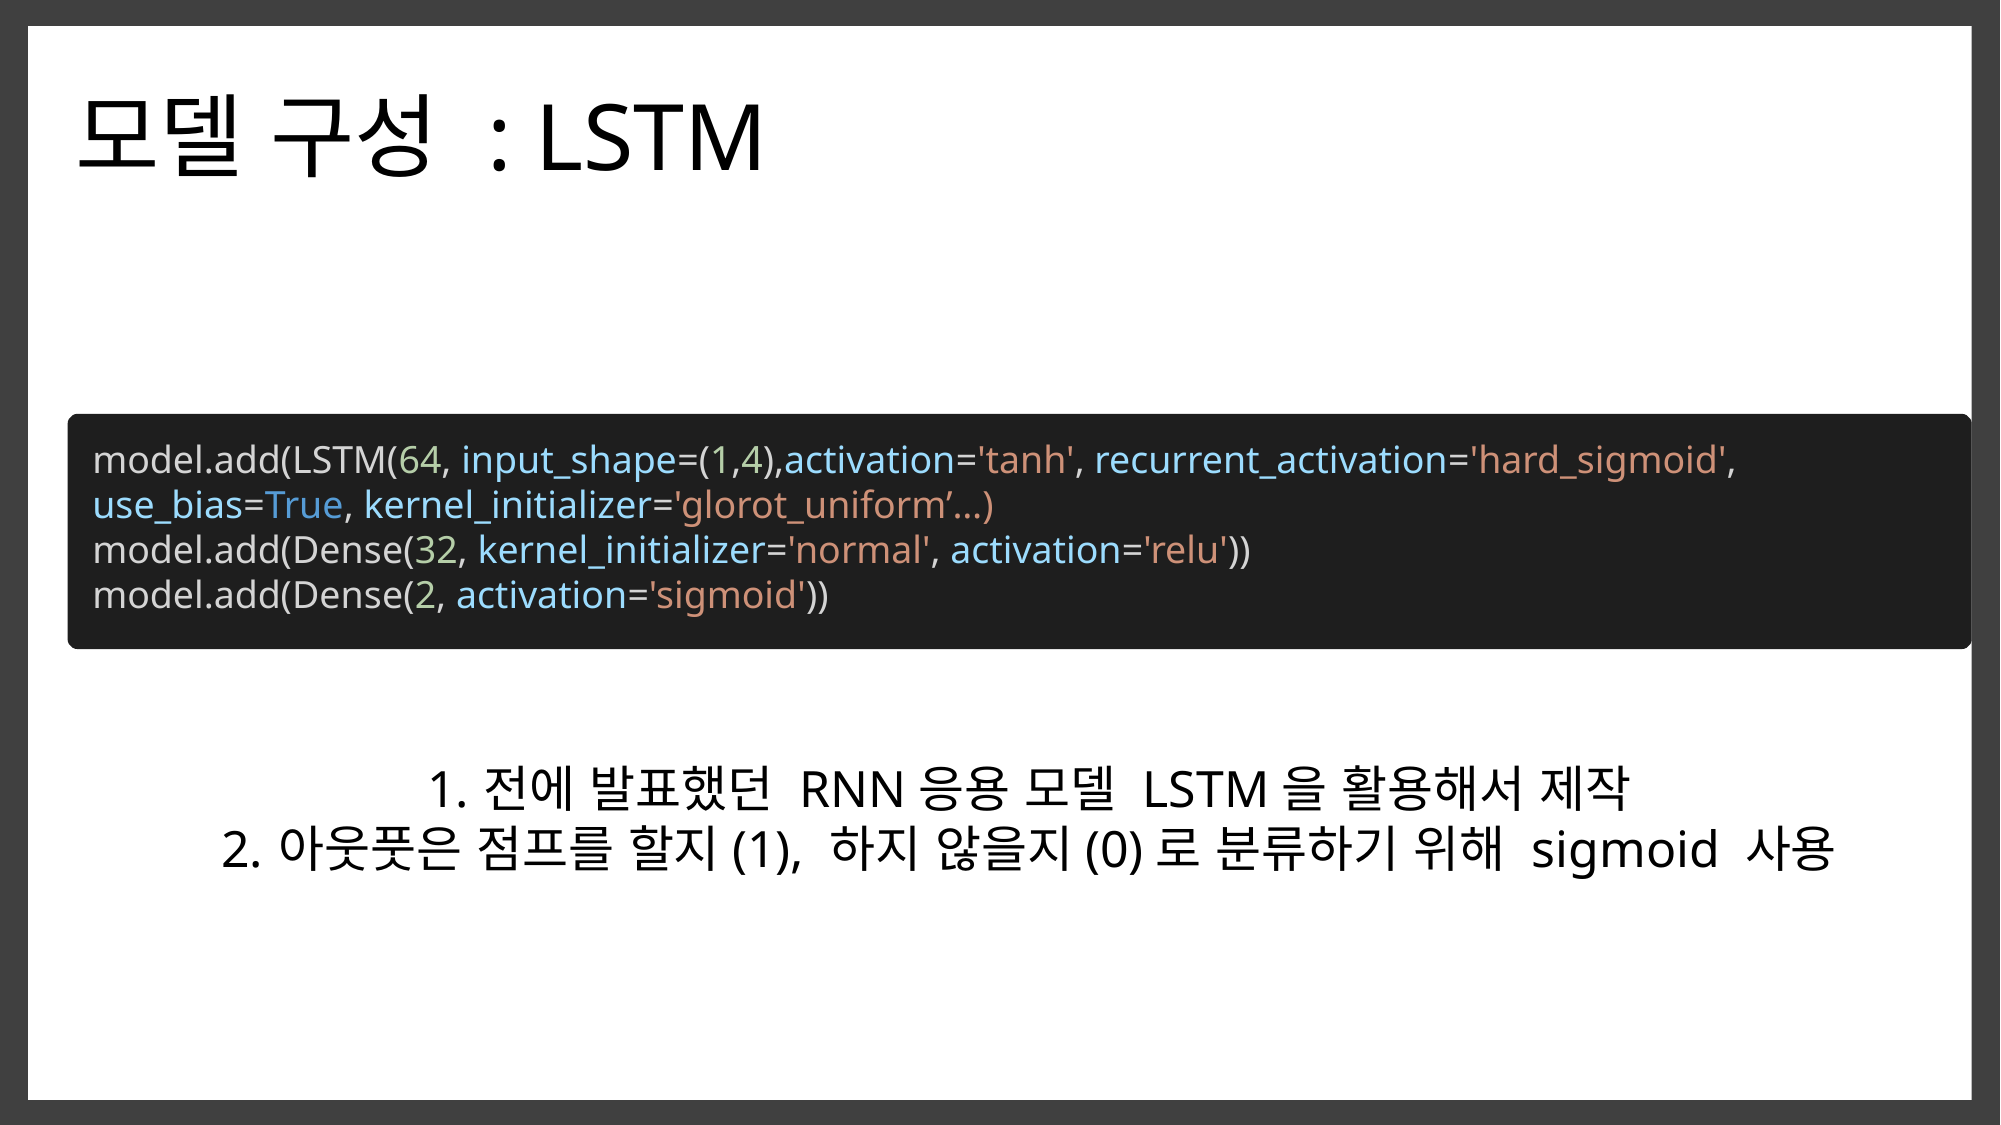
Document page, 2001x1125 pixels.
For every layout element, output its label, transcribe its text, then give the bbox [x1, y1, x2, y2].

text_box 모델 구성 : LSTM [60, 71, 783, 197]
text_box 전에 발표했던 RNN응용 모델 LSTM을 활용해서 제작 아웃풋은 점프를 할지(1), 하지 않을지(0)로 분류하기 위해 sigmoid 사용 [165, 749, 1894, 885]
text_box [67, 413, 1982, 650]
text_box ㅇㅁㄴ [27, 25, 1973, 1101]
